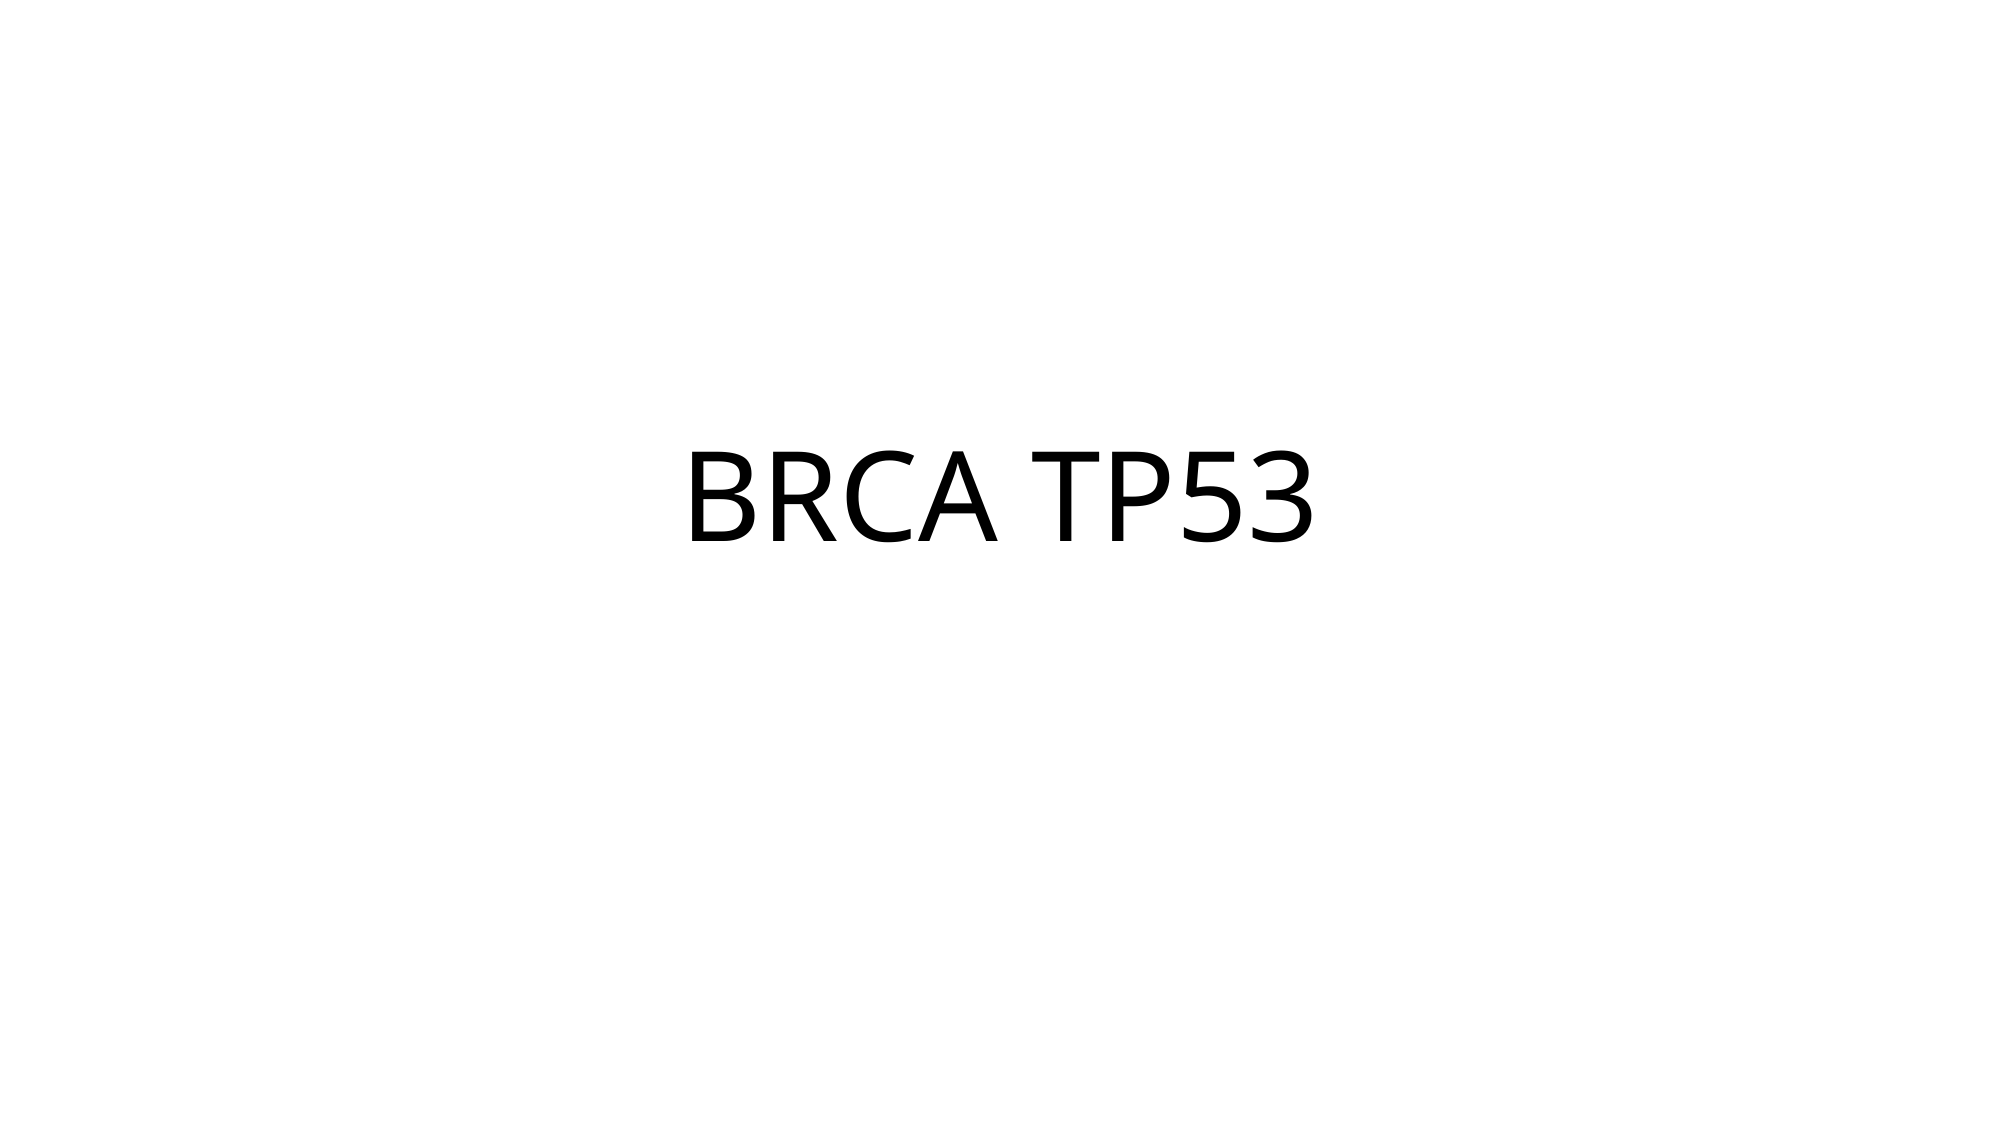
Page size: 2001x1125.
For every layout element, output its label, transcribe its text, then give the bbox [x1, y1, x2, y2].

title BRCA TP53 [249, 184, 1750, 576]
